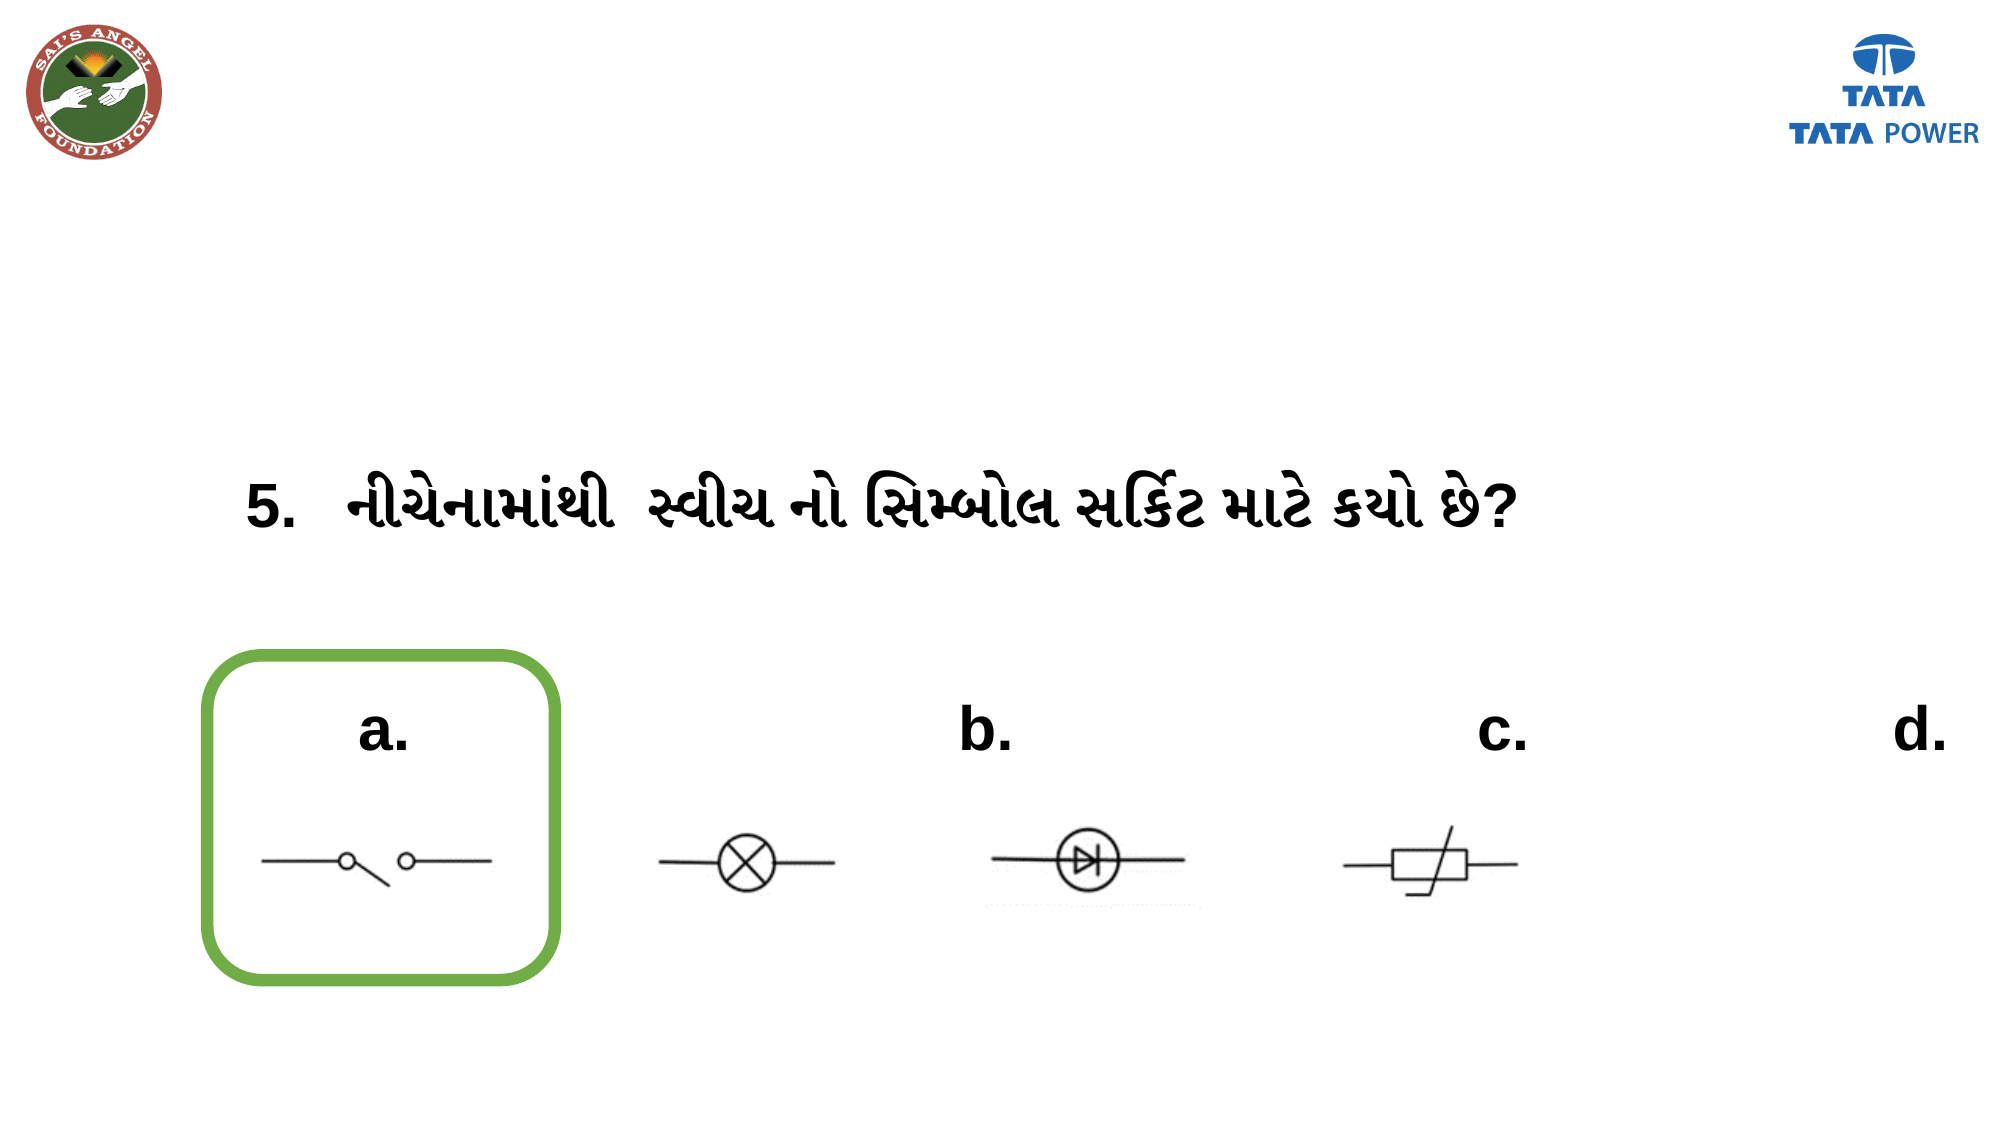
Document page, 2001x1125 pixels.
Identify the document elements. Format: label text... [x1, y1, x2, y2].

text_box [207, 655, 555, 981]
picture [1327, 807, 1541, 918]
picture [631, 815, 856, 909]
text_box 5. નીચેનામાંથી સ્વીચ નો સિમ્બોલ સર્કિટ માટે કયો છે? a. b. c. d. [230, 445, 2000, 778]
picture [972, 815, 1211, 909]
picture [230, 815, 516, 909]
picture [1775, 19, 2000, 164]
picture [26, 24, 162, 160]
